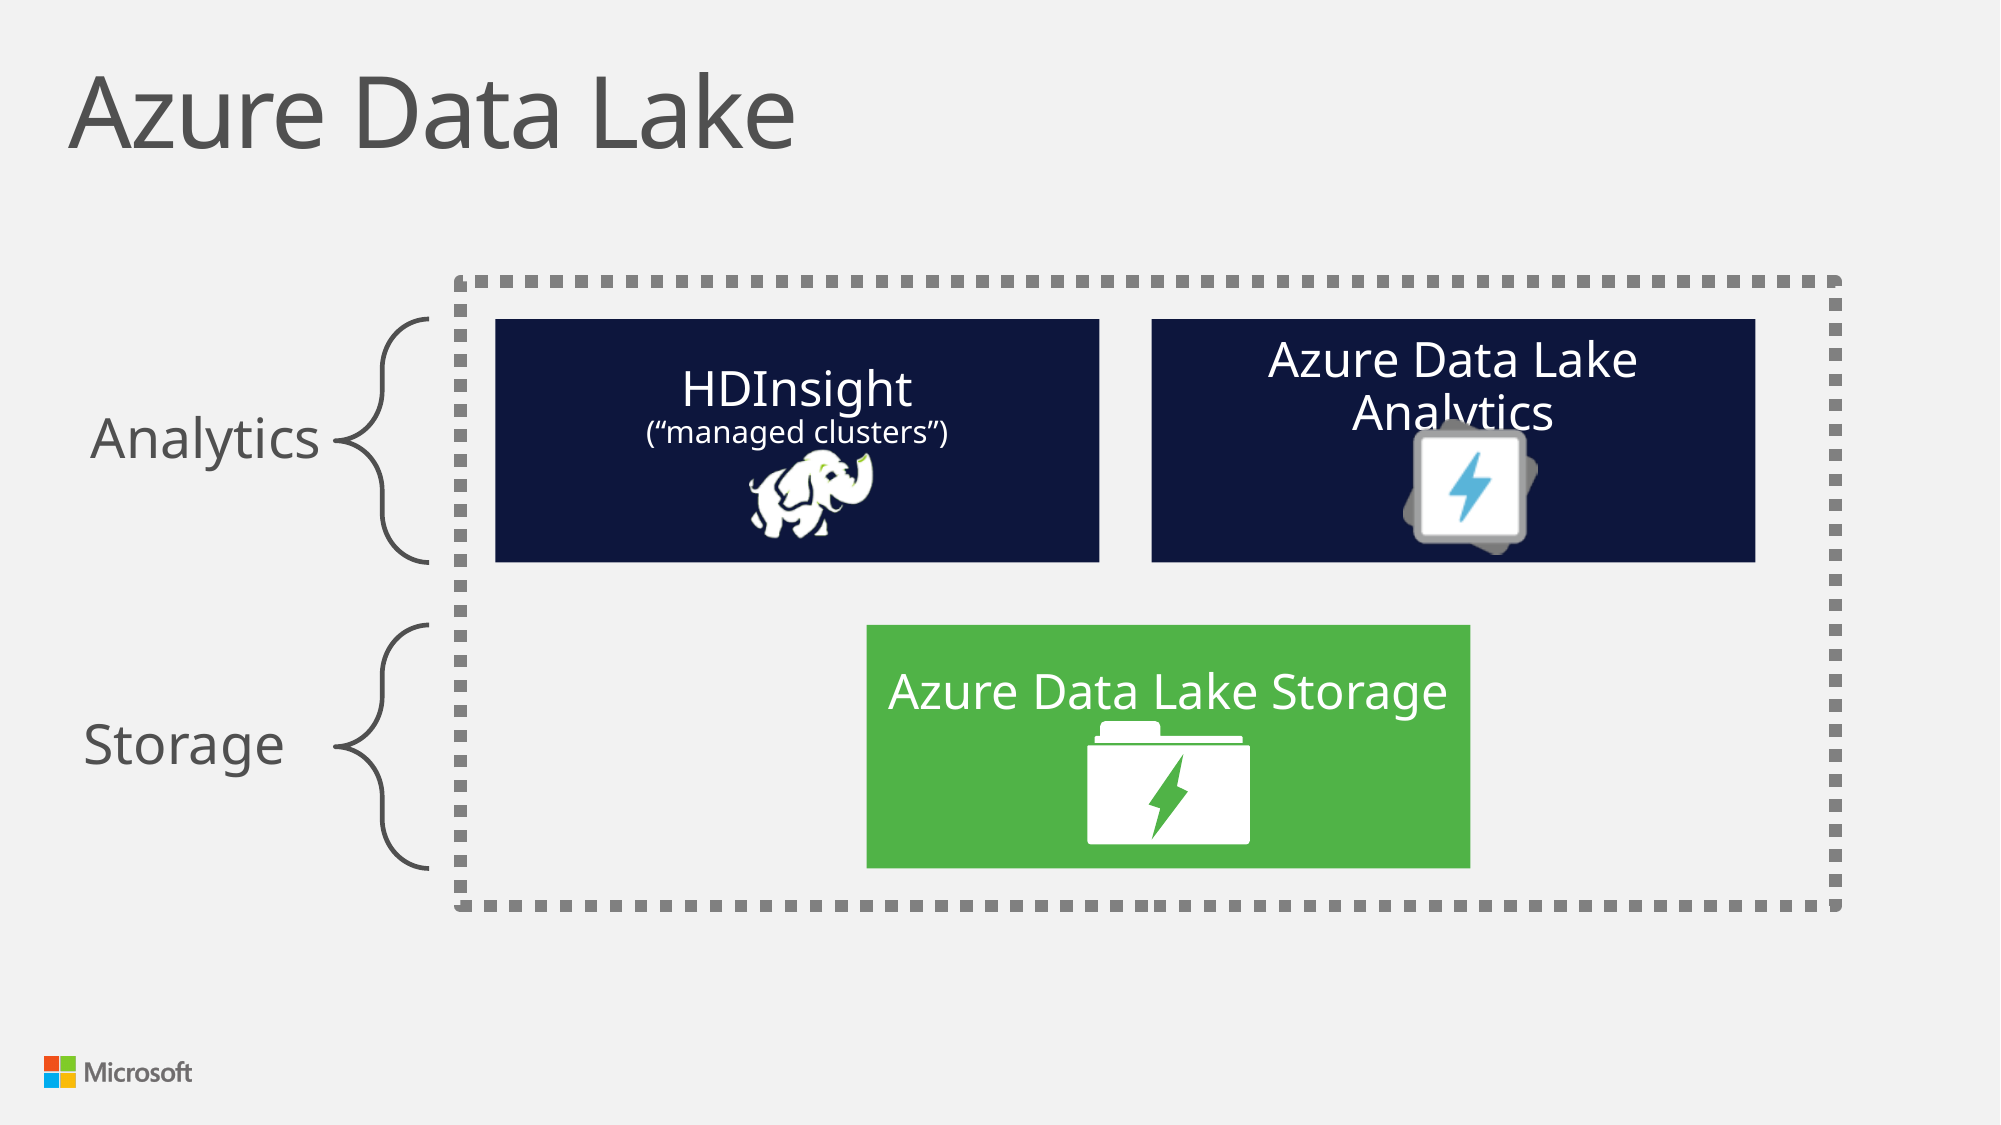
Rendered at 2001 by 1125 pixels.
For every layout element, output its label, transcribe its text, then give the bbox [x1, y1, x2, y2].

picture [44, 1056, 192, 1088]
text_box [1086, 720, 1250, 845]
picture [1402, 419, 1539, 556]
picture [749, 448, 874, 540]
title Azure Data Lake [44, 47, 1956, 200]
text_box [70, 281, 1930, 907]
